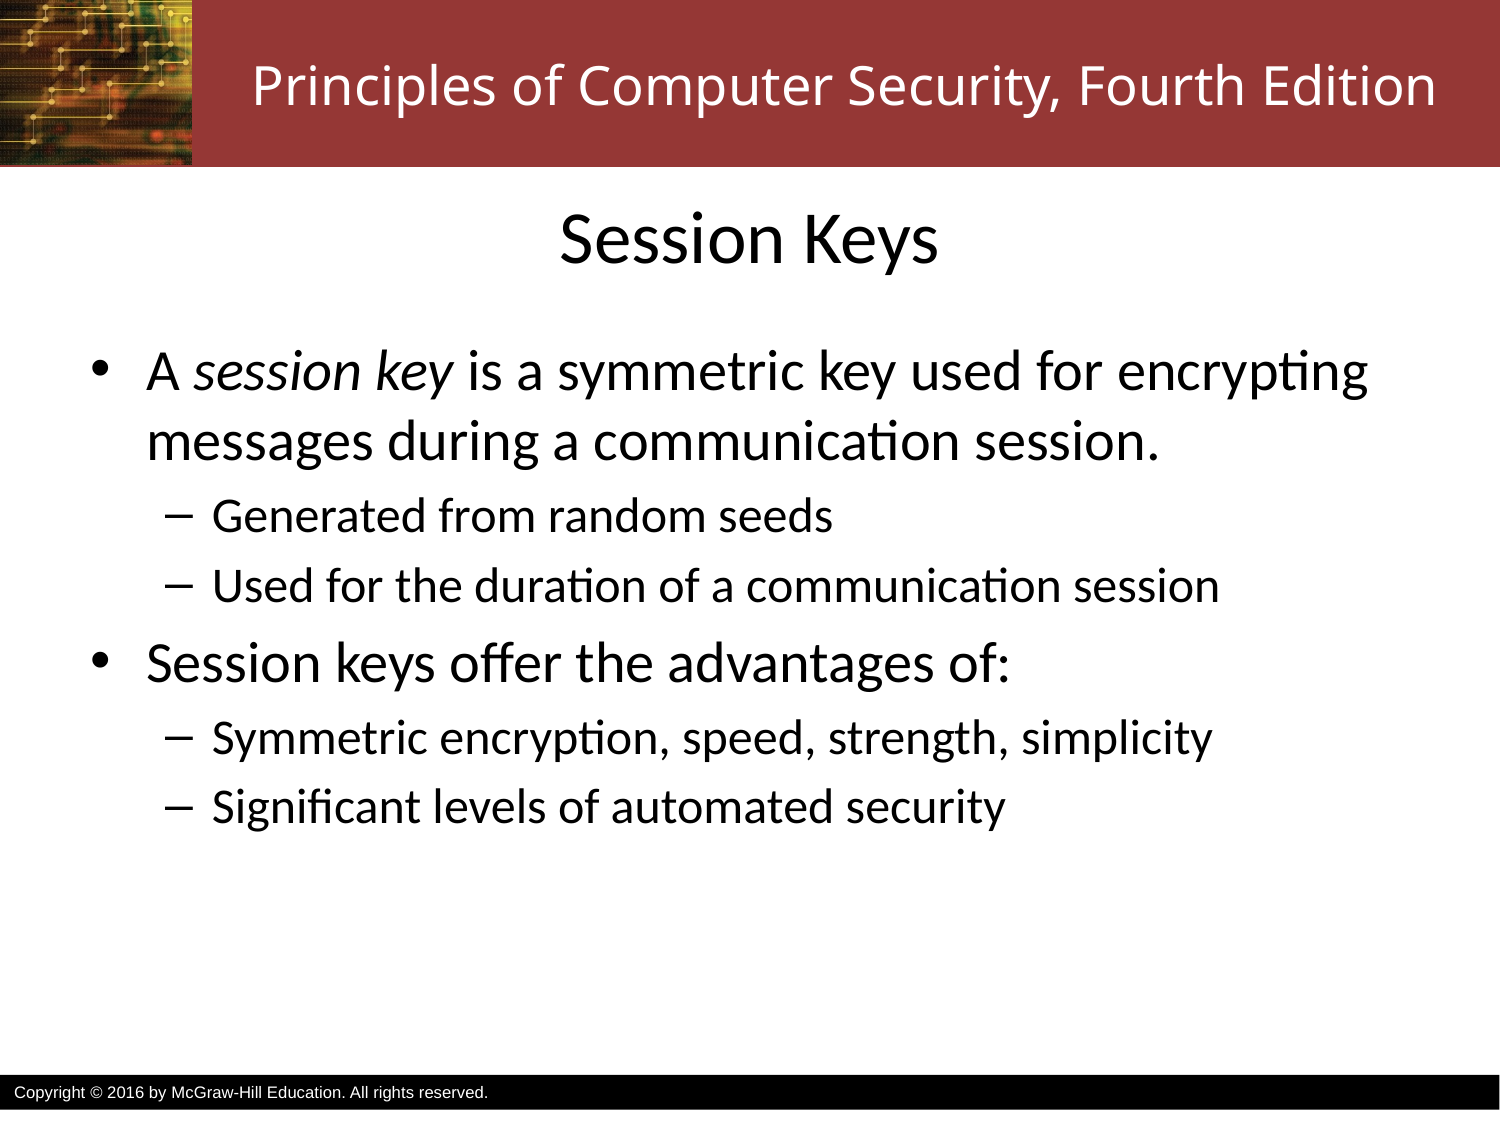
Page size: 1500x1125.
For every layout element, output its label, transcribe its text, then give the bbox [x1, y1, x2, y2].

list A session key is a symmetric key used for encrypting messages during a communication session. Generated from random seeds Used for the duration of a communication session Session keys offer the advantages of: Symmetric encryption, speed, strength, simplicity Significant levels of automated security [75, 324, 1425, 1005]
title Session Keys [75, 181, 1425, 324]
picture [0, 0, 192, 165]
